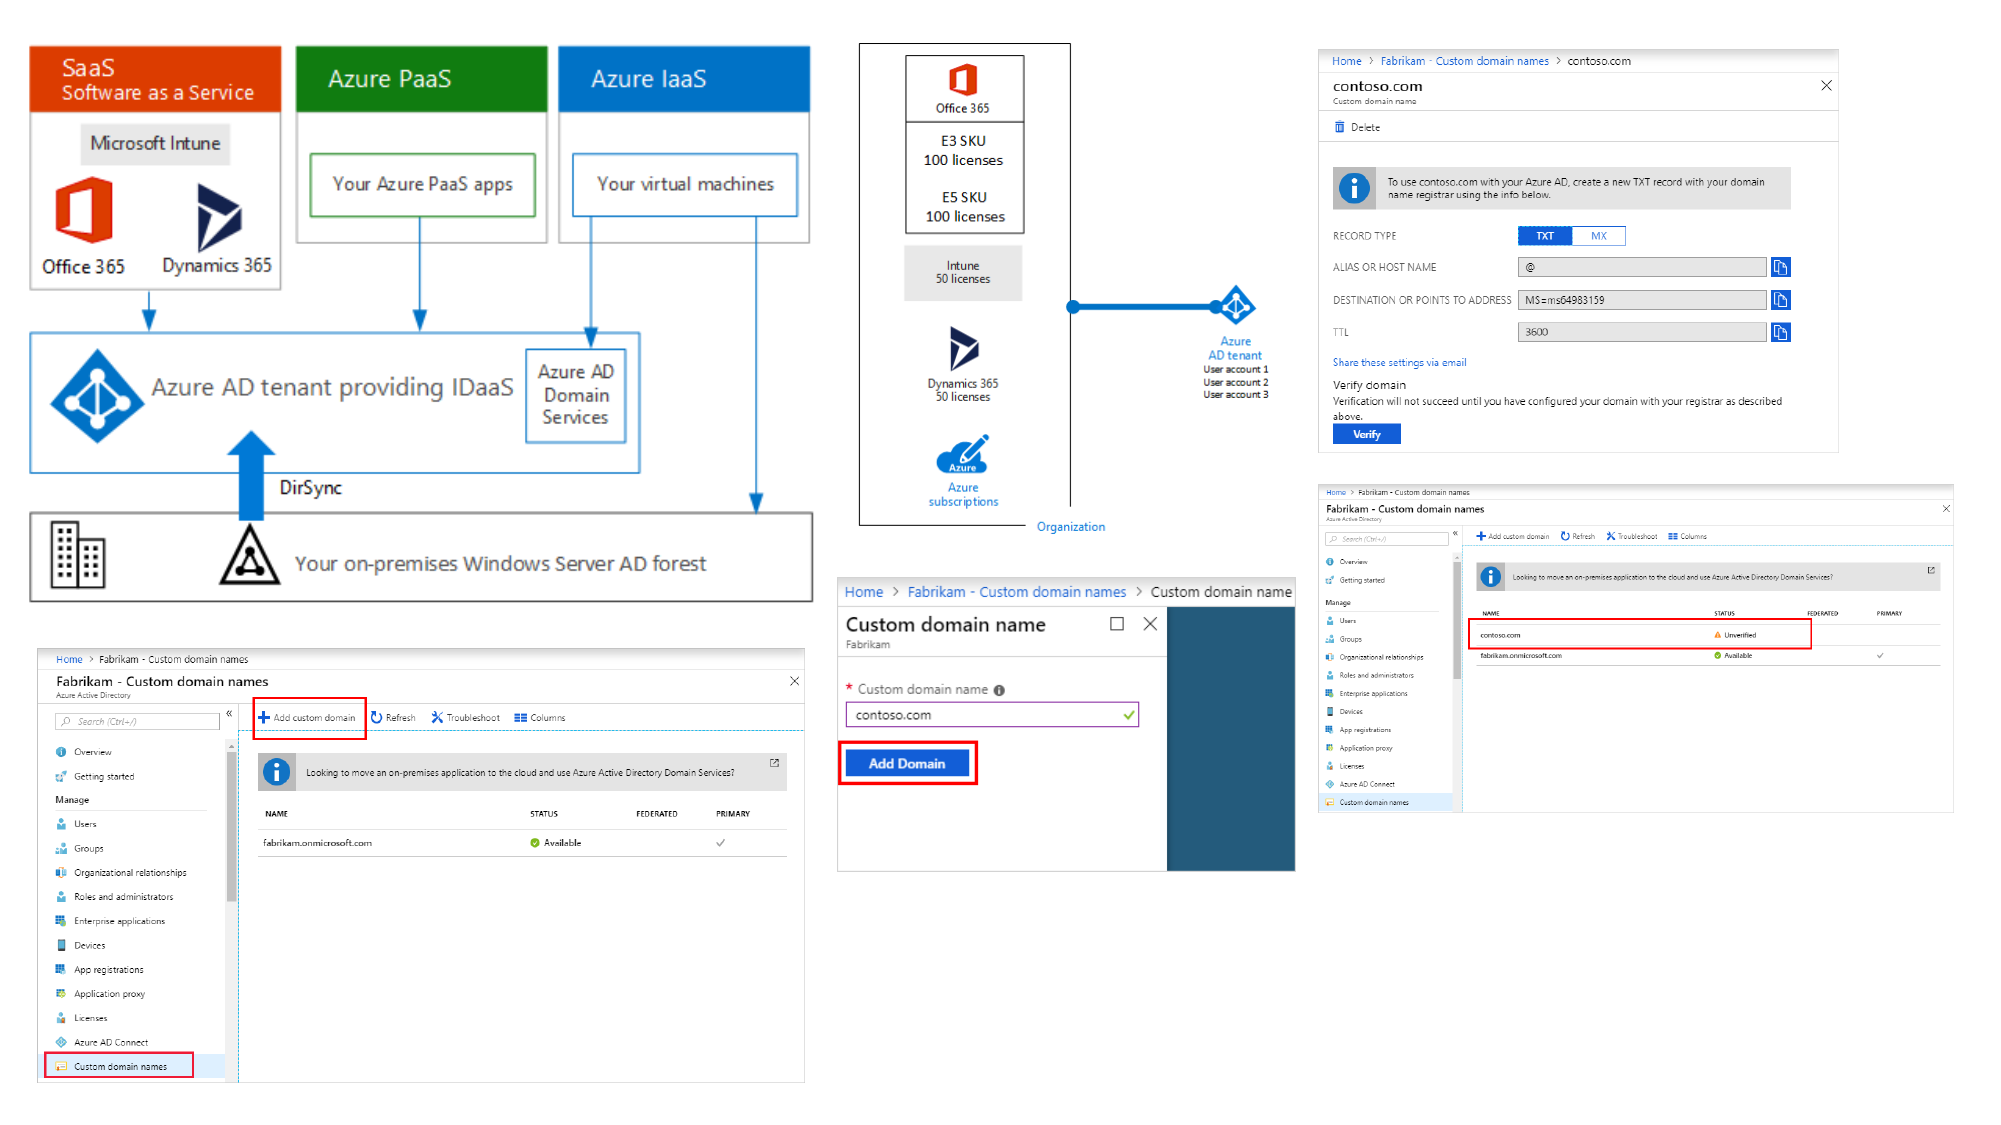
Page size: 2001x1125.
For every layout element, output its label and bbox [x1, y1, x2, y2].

picture [1318, 49, 1839, 453]
picture [28, 42, 815, 604]
picture [858, 42, 1275, 548]
picture [1318, 484, 1954, 813]
picture [37, 648, 806, 1083]
picture [837, 577, 1296, 872]
